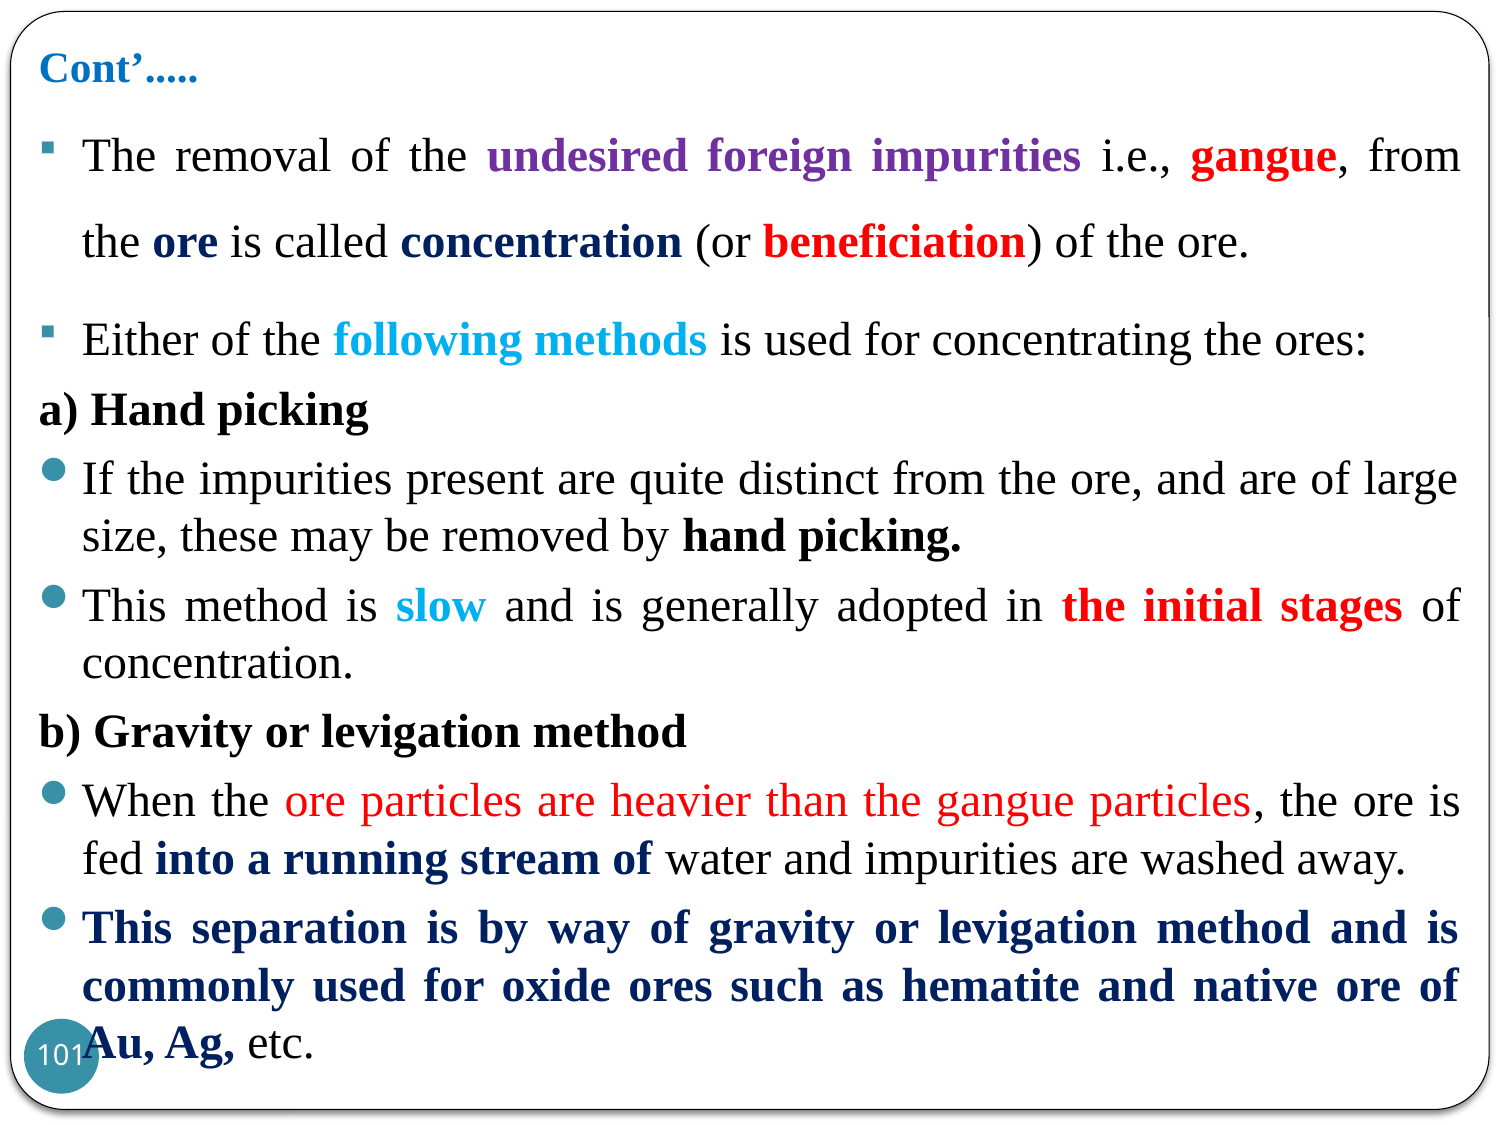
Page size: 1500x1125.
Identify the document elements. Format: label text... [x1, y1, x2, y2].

title Cont’..... [23, 31, 1425, 87]
list The removal of the undesired foreign impurities i.e., gangue, from the ore is called concentration (or beneficiation) of the ore. Either of the following methods is used for concentrating the ores: a) Hand picking If the impurities present are quite distinct from the ore, and are of large size, these may be removed by hand picking. This method is slow and is generally adopted in the initial stages of concentration. b) Gravity or levigation method When the ore particles are heavier than the gangue particles, the ore is fed into a running stream of water and impurities are washed away. This separation is by way of gravity or levigation method and is commonly used for oxide ores such as hematite and native ore of Au, Ag, etc. [23, 87, 1476, 1094]
